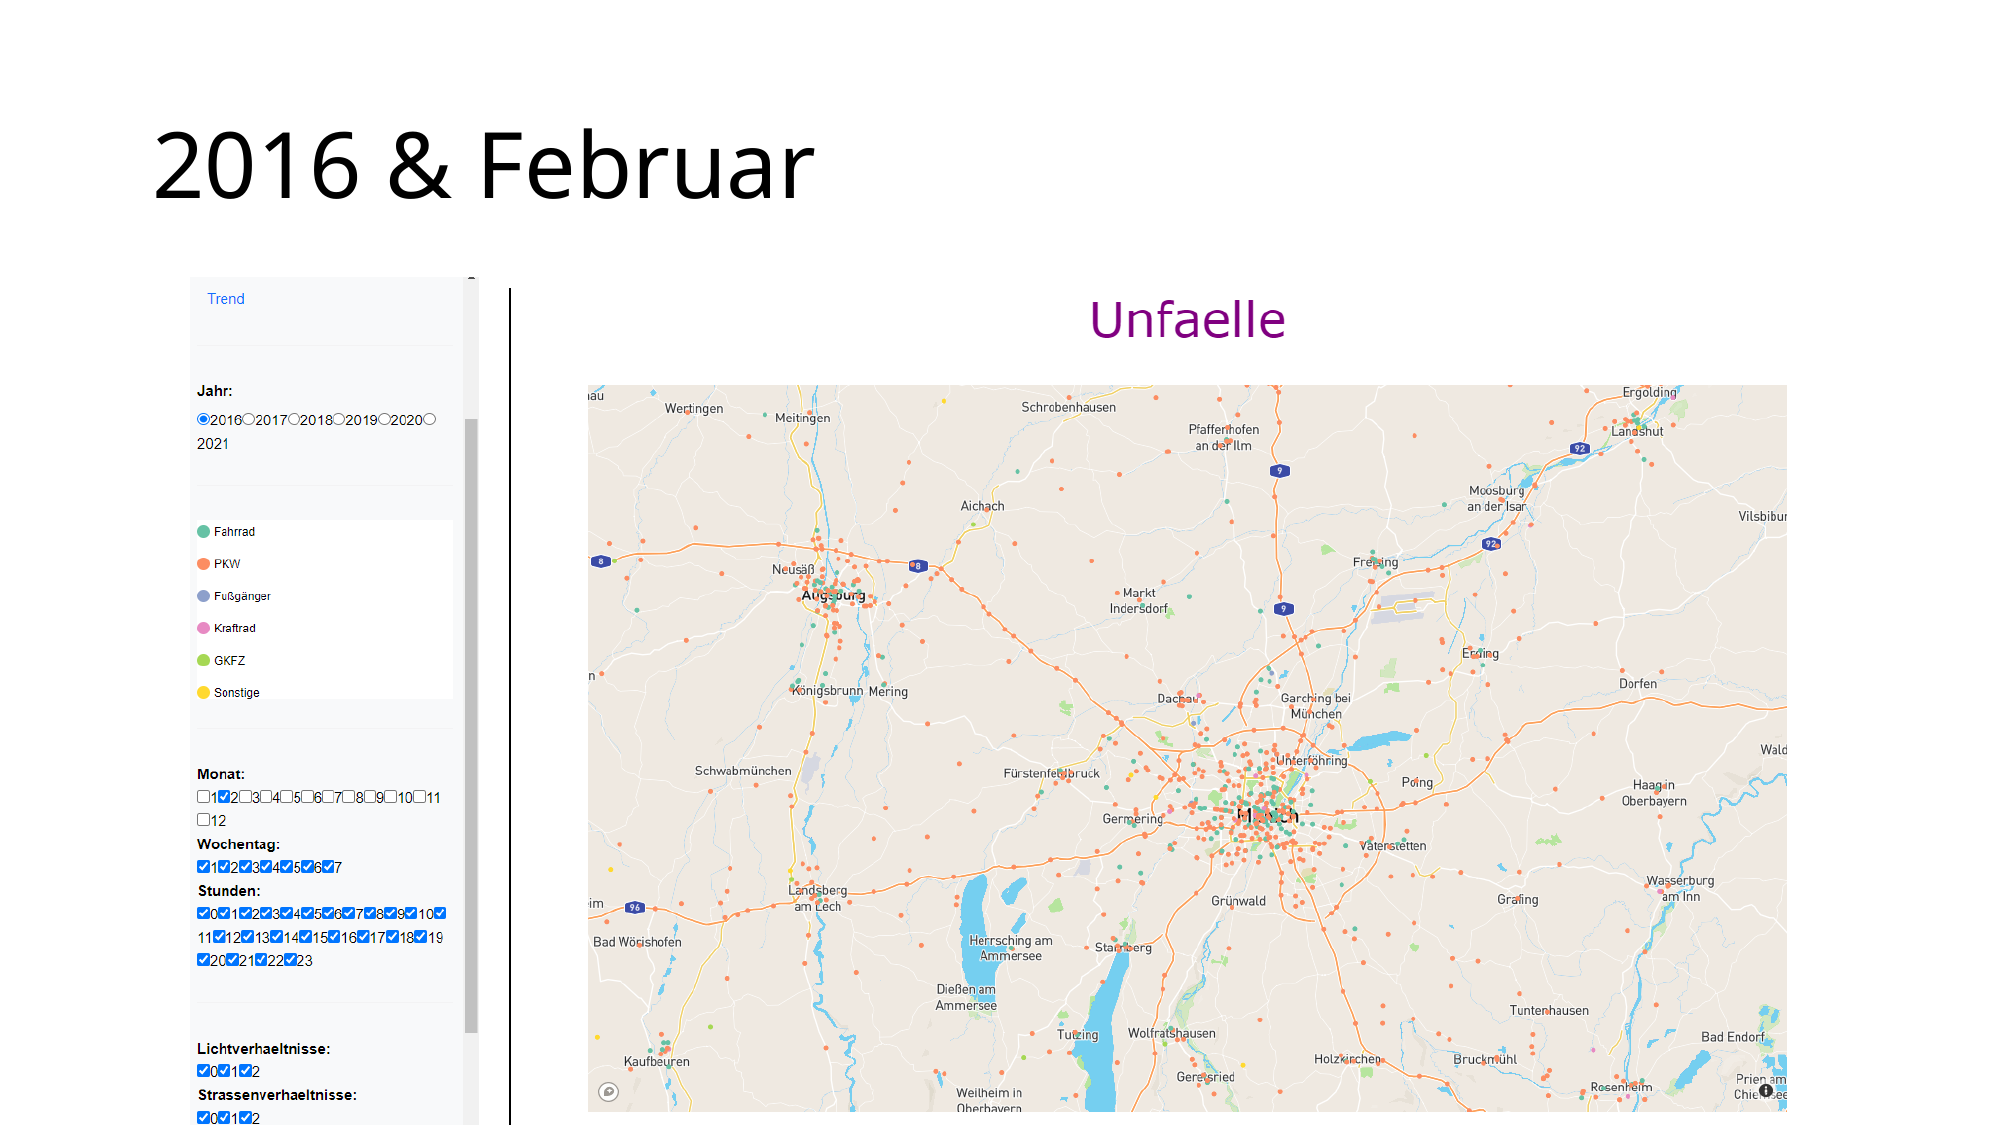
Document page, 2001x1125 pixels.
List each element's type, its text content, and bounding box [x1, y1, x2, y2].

picture [190, 277, 1810, 1125]
title 2016 & Februar [137, 59, 1863, 278]
